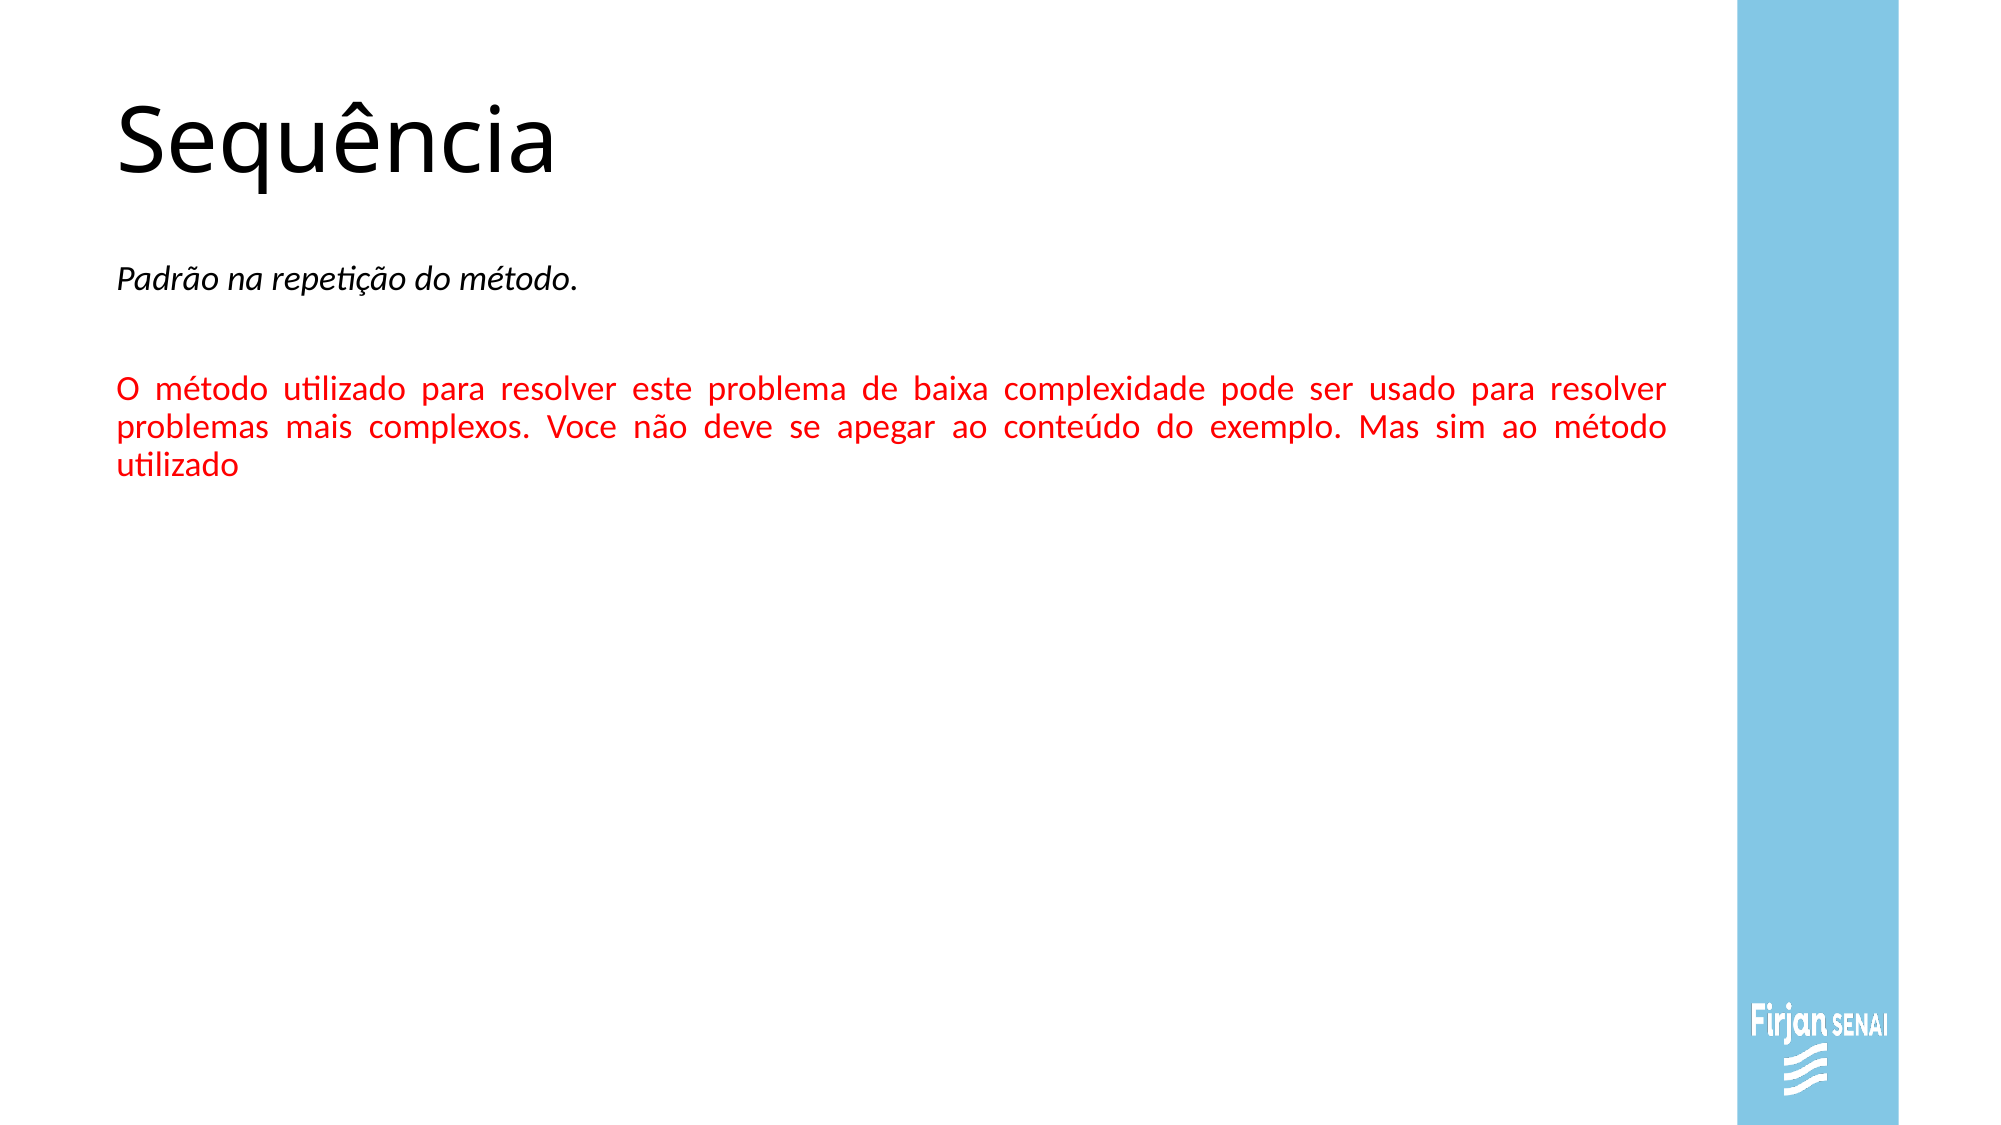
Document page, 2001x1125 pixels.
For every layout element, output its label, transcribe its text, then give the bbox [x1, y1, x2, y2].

picture [1747, 999, 1889, 1097]
title Sequência [101, 34, 1685, 252]
list Padrão na repetição do método. O método utilizado para resolver este problema de baixa complexidade pode ser usado para resolver problemas mais complexos. Voce não deve se apegar ao conteúdo do exemplo. Mas sim ao método utilizado [101, 252, 1685, 966]
text_box [1736, 0, 1900, 1125]
